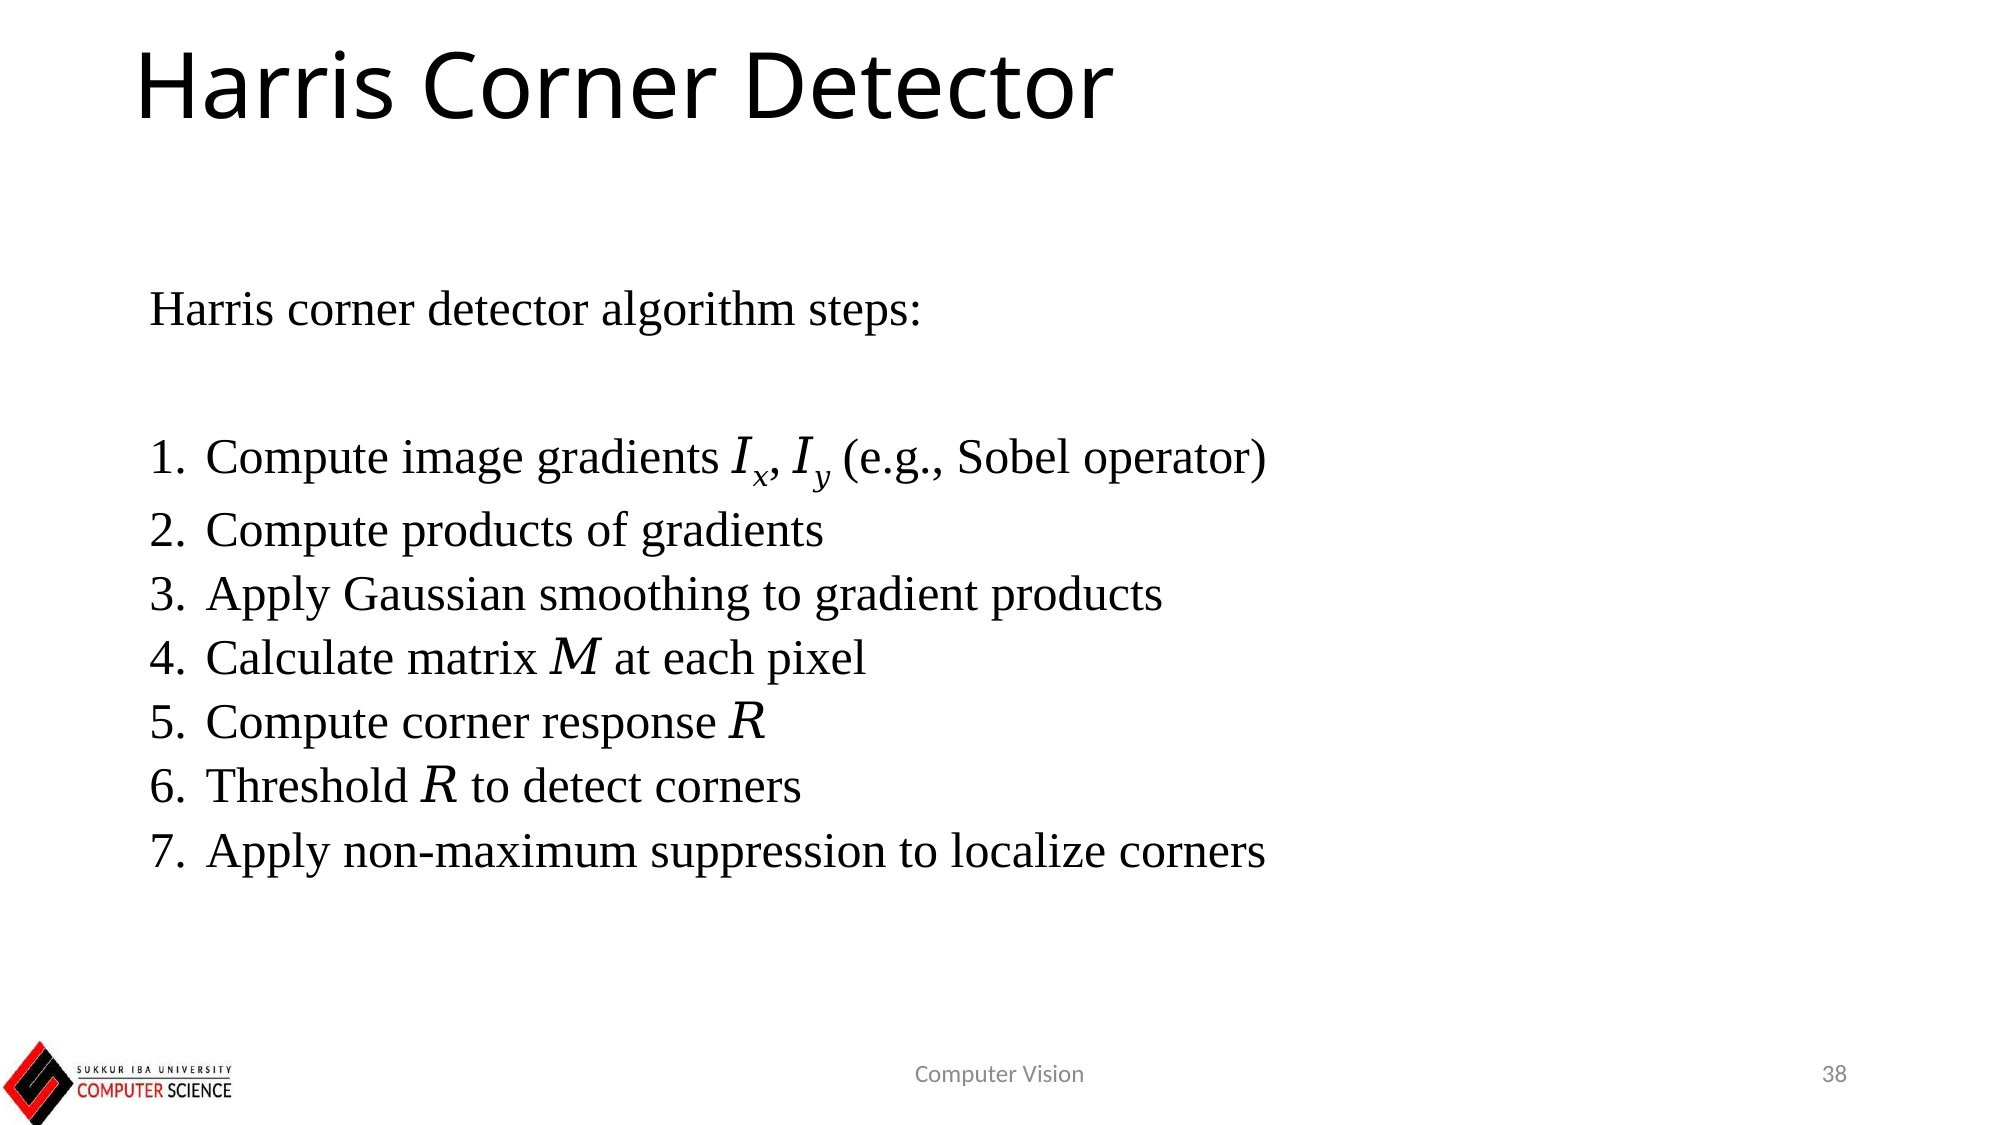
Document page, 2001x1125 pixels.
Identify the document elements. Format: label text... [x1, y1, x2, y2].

footer Computer Vision [662, 1042, 1338, 1103]
slide_number 38 [1412, 1042, 1863, 1103]
picture [1, 1040, 233, 1125]
title Harris Corner Detector [0, 0, 2000, 178]
